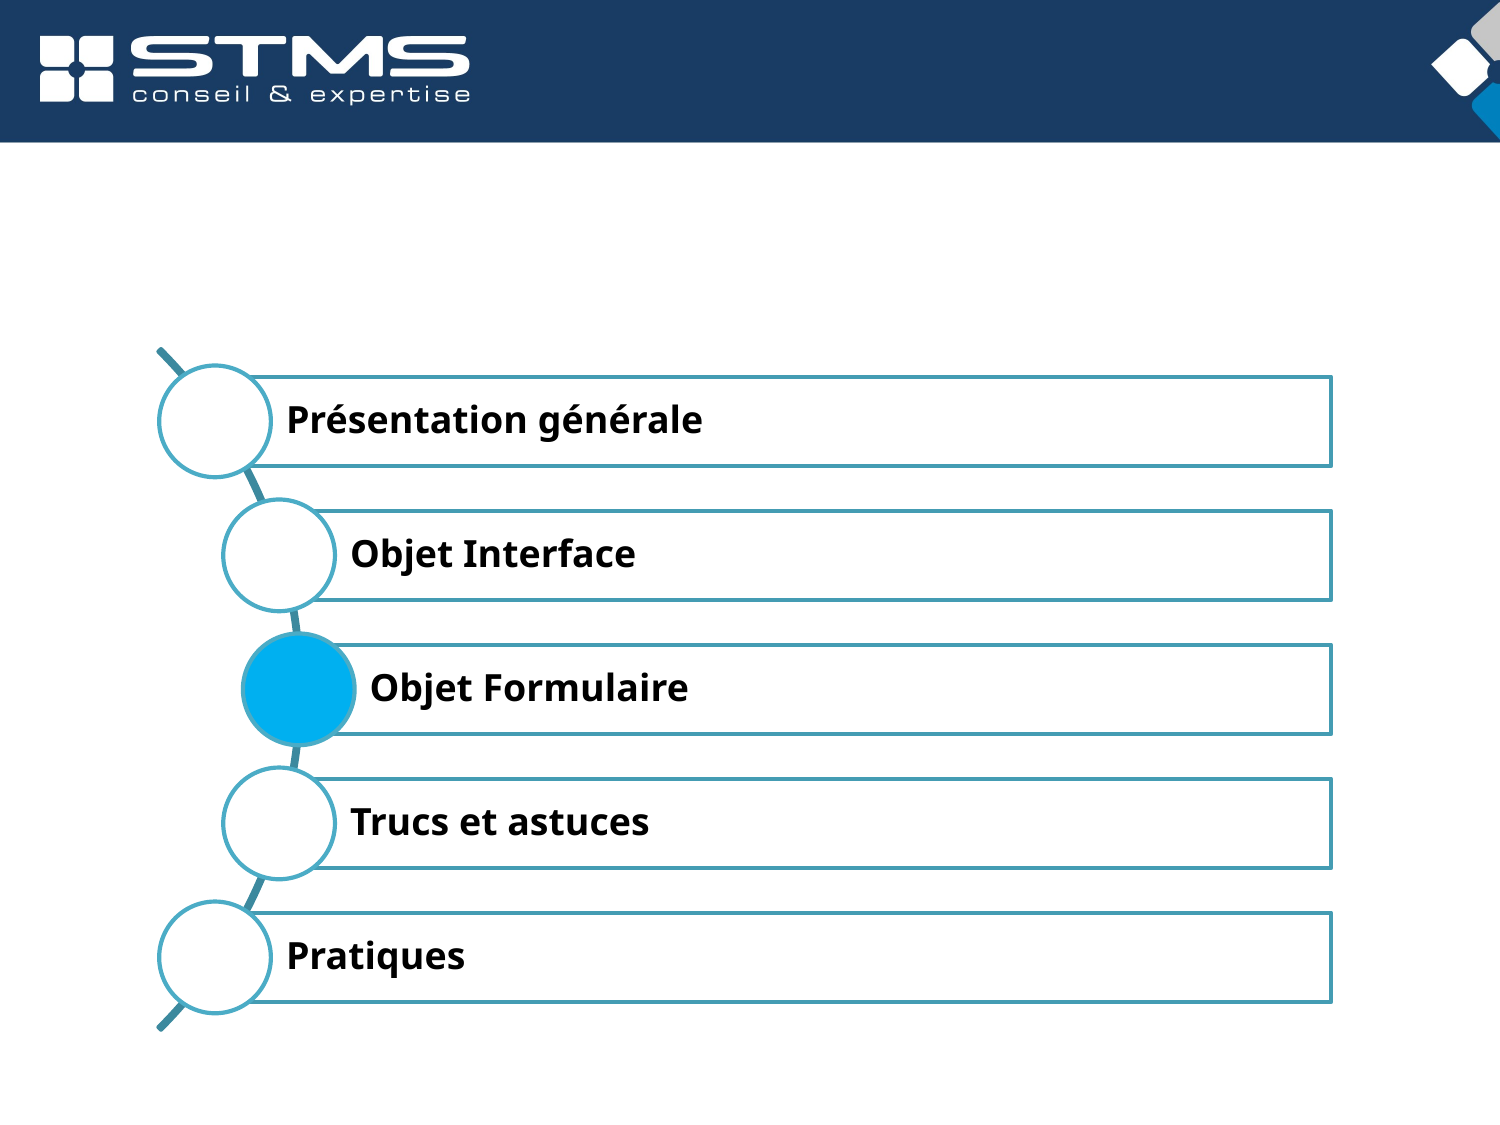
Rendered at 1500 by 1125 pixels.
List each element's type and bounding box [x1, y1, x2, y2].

text_box [147, 331, 1342, 1048]
picture [0, 0, 1500, 1125]
